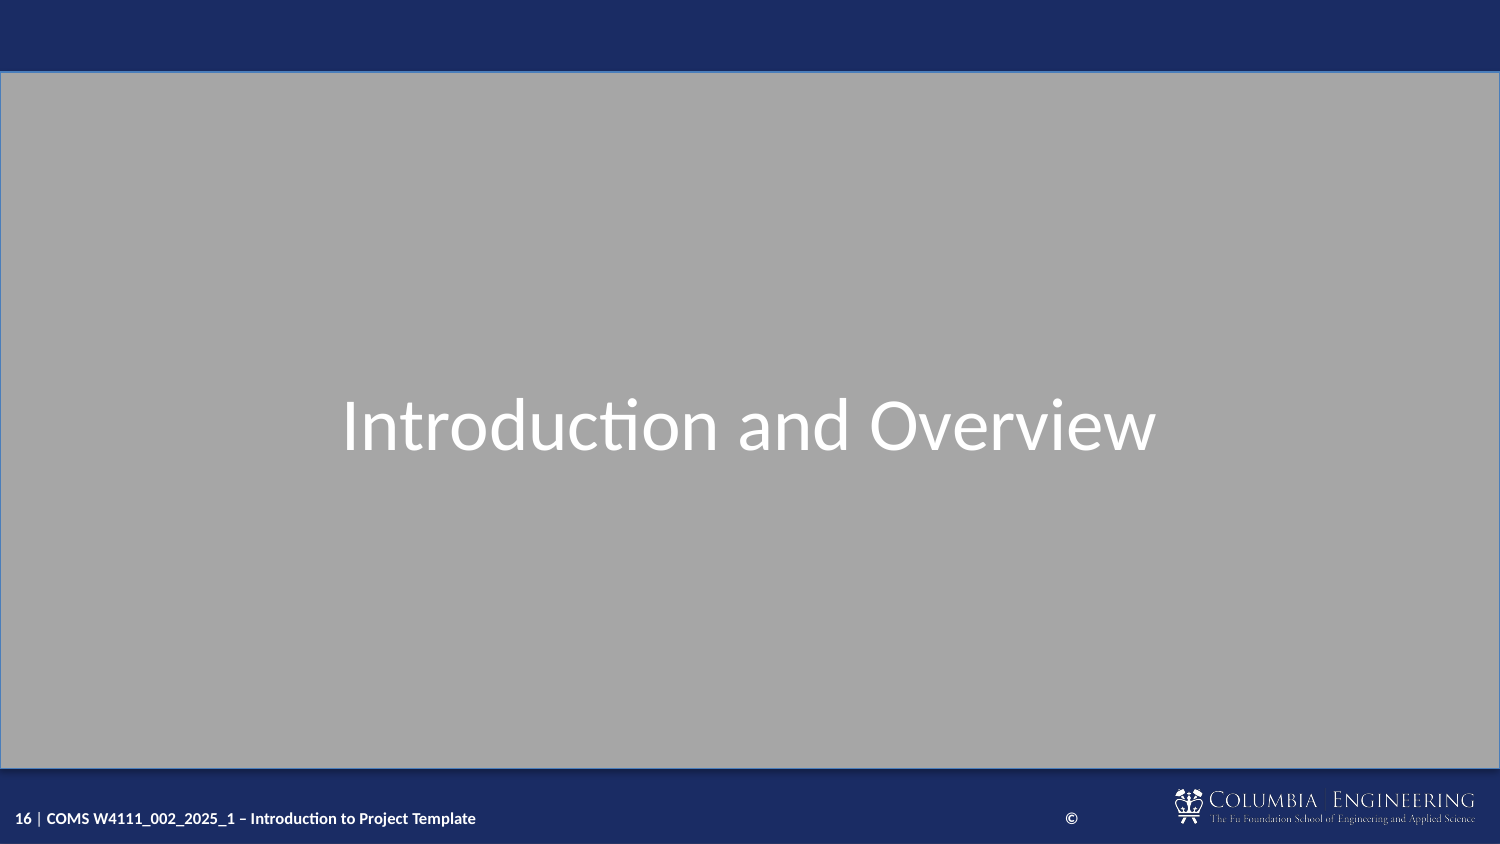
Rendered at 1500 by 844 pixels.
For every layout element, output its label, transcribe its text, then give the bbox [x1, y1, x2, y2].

text_box Introduction and Overview [0, 71, 1500, 769]
picture [1174, 787, 1475, 825]
text_box 16 | COMS W4111_002_2025_1 – Introduction to Project Template © Donald F. Ferguson, 2025 [0, 777, 1113, 844]
text_box [1113, 776, 1500, 844]
